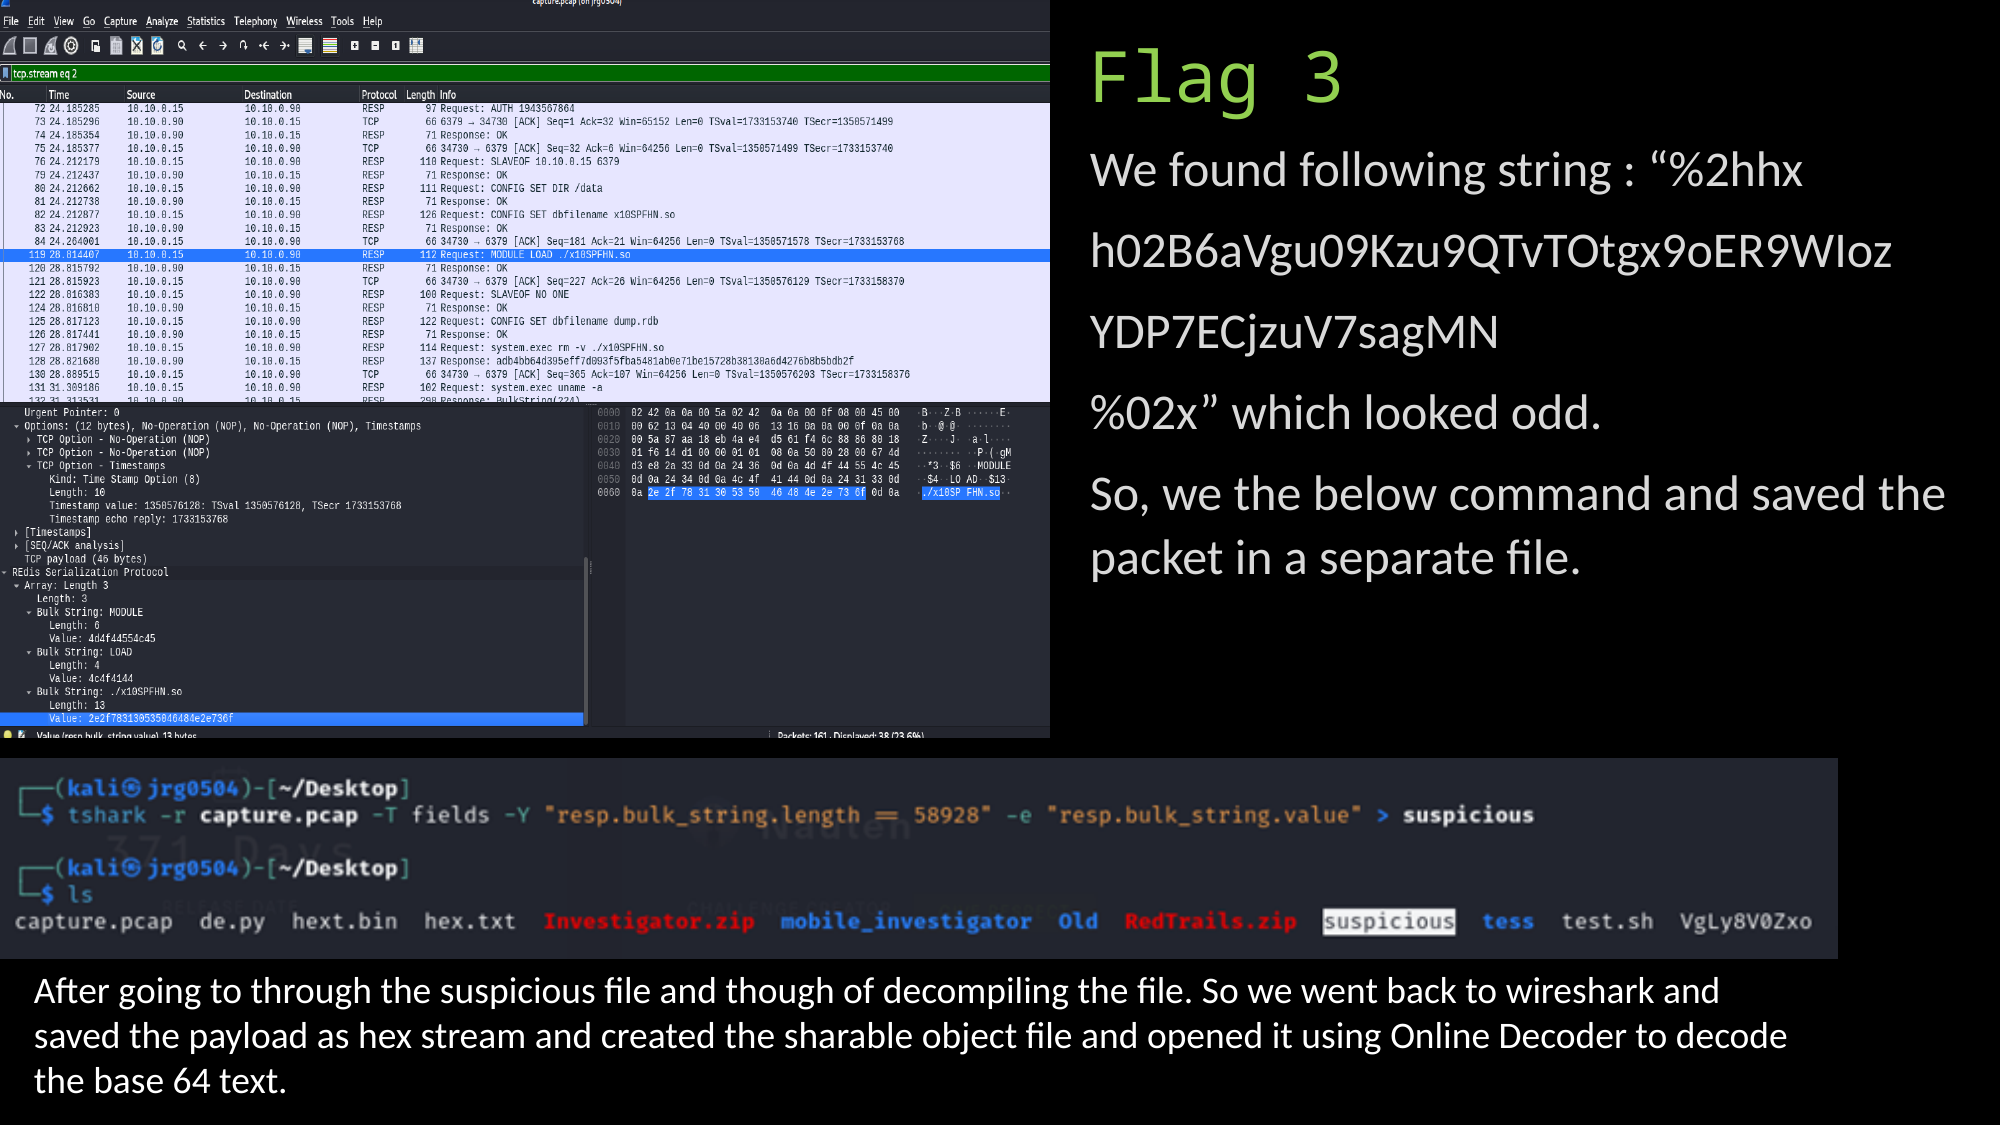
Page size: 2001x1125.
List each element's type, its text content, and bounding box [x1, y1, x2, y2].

title Flag 3 [1074, 24, 1588, 125]
list We found following string : “%2hhx h02B6aVgu09Kzu9QTvTOtgx9oER9WIoz YDP7ECjzuV7sagMN %02x” which looked odd. So, we the below command and saved the packet in a separate file. [1074, 125, 1963, 713]
picture [0, 758, 1838, 959]
text_box After going to through the suspicious file and though of decompiling the file. So we went back to wireshark and saved the payload as hex stream and created the sharable object file and opened it using Online Decoder to decode the base 64 text. [18, 959, 1819, 1109]
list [0, 0, 1050, 738]
